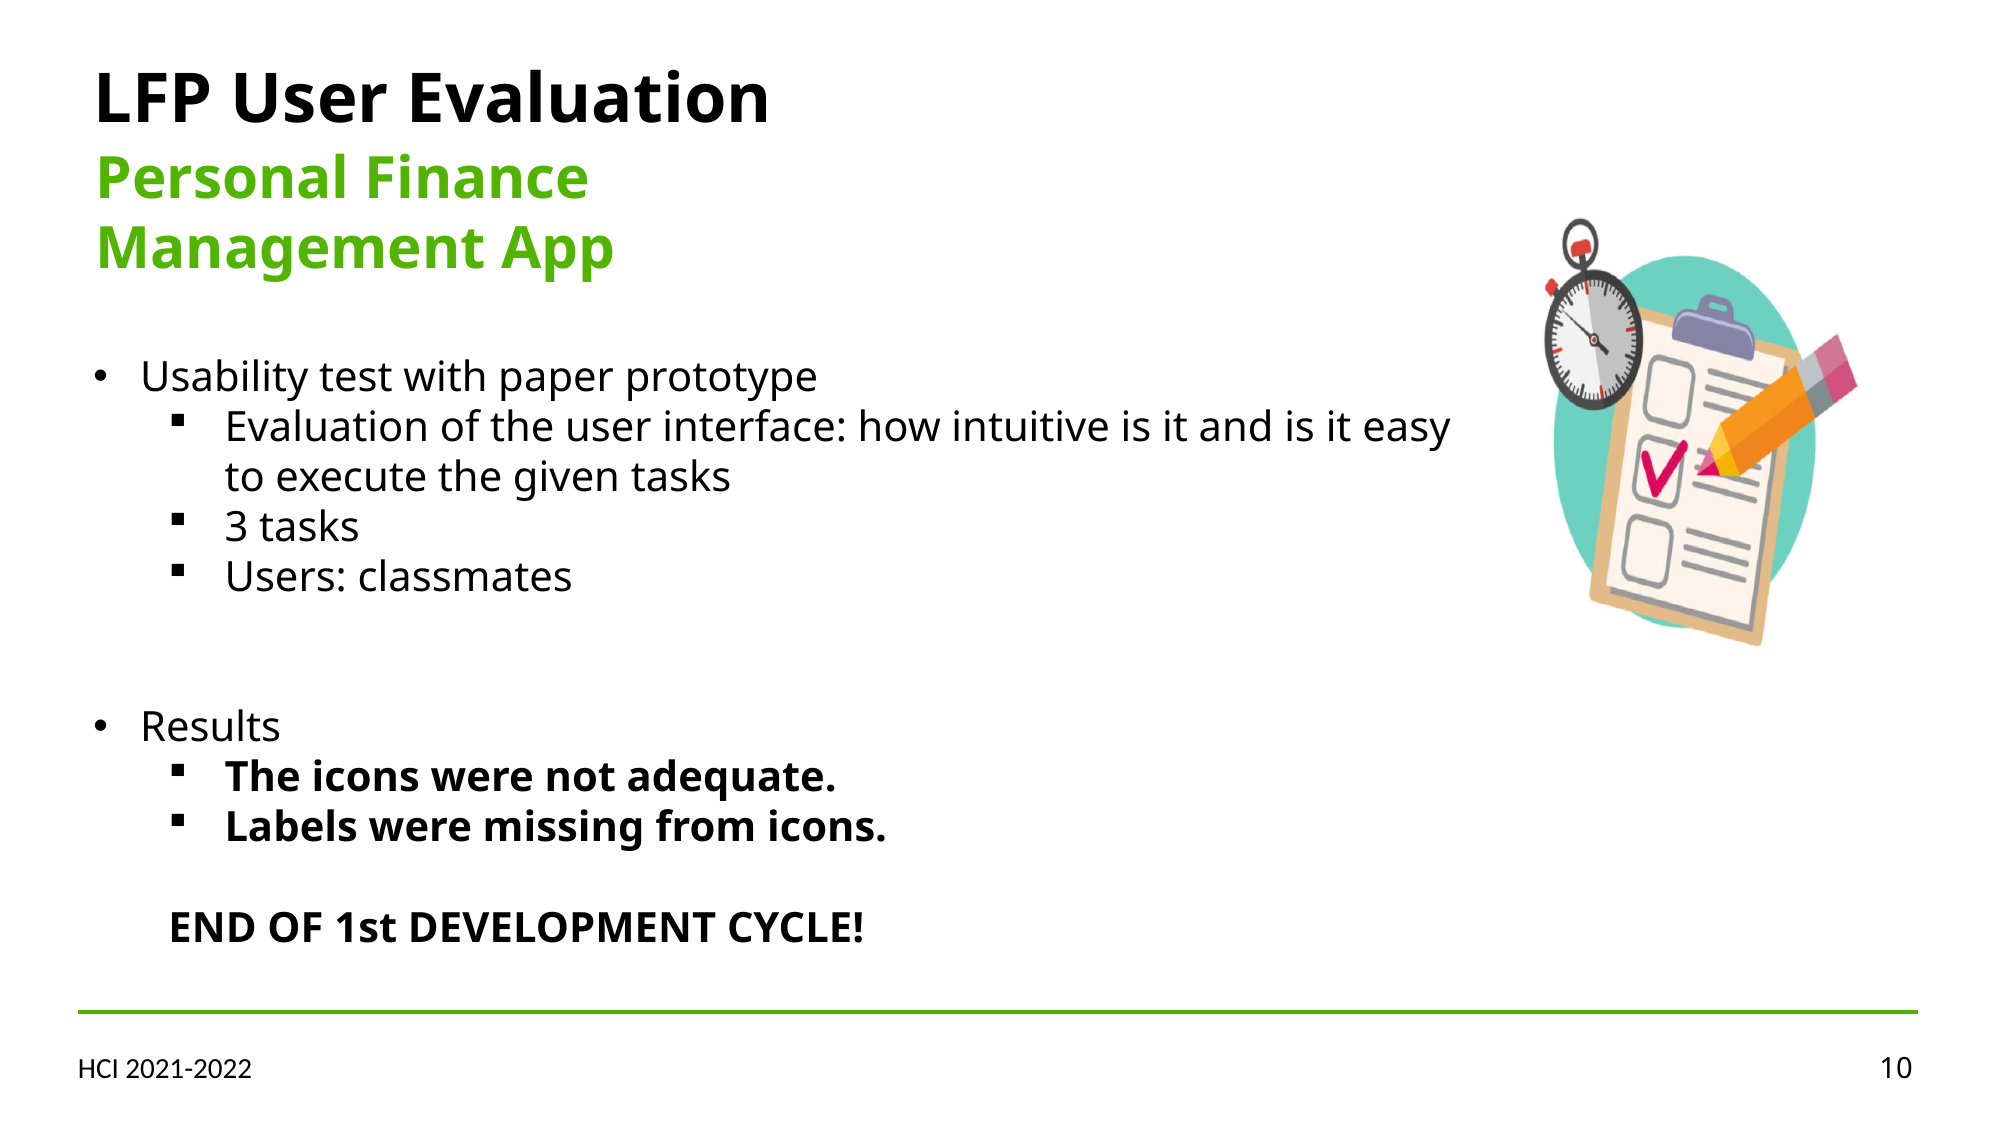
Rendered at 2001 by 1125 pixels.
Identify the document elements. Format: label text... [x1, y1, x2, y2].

text_box LFP User Evaluation [78, 54, 1922, 146]
text_box 10 [1807, 1041, 1928, 1093]
text_box Personal Finance Management App [95, 140, 970, 280]
picture [1453, 212, 1918, 653]
text_box Usability test with paper prototype Evaluation of the user interface: how intuitive is it and is it easy and quick to execute the given tasks 3 tasks Users: classmates Results The icons were not adequate. Labels were missing from icons. END OF 1st DEVELOPMENT CYCLE! [78, 292, 1778, 1008]
text_box HCI 2021-2022 [63, 1041, 502, 1093]
